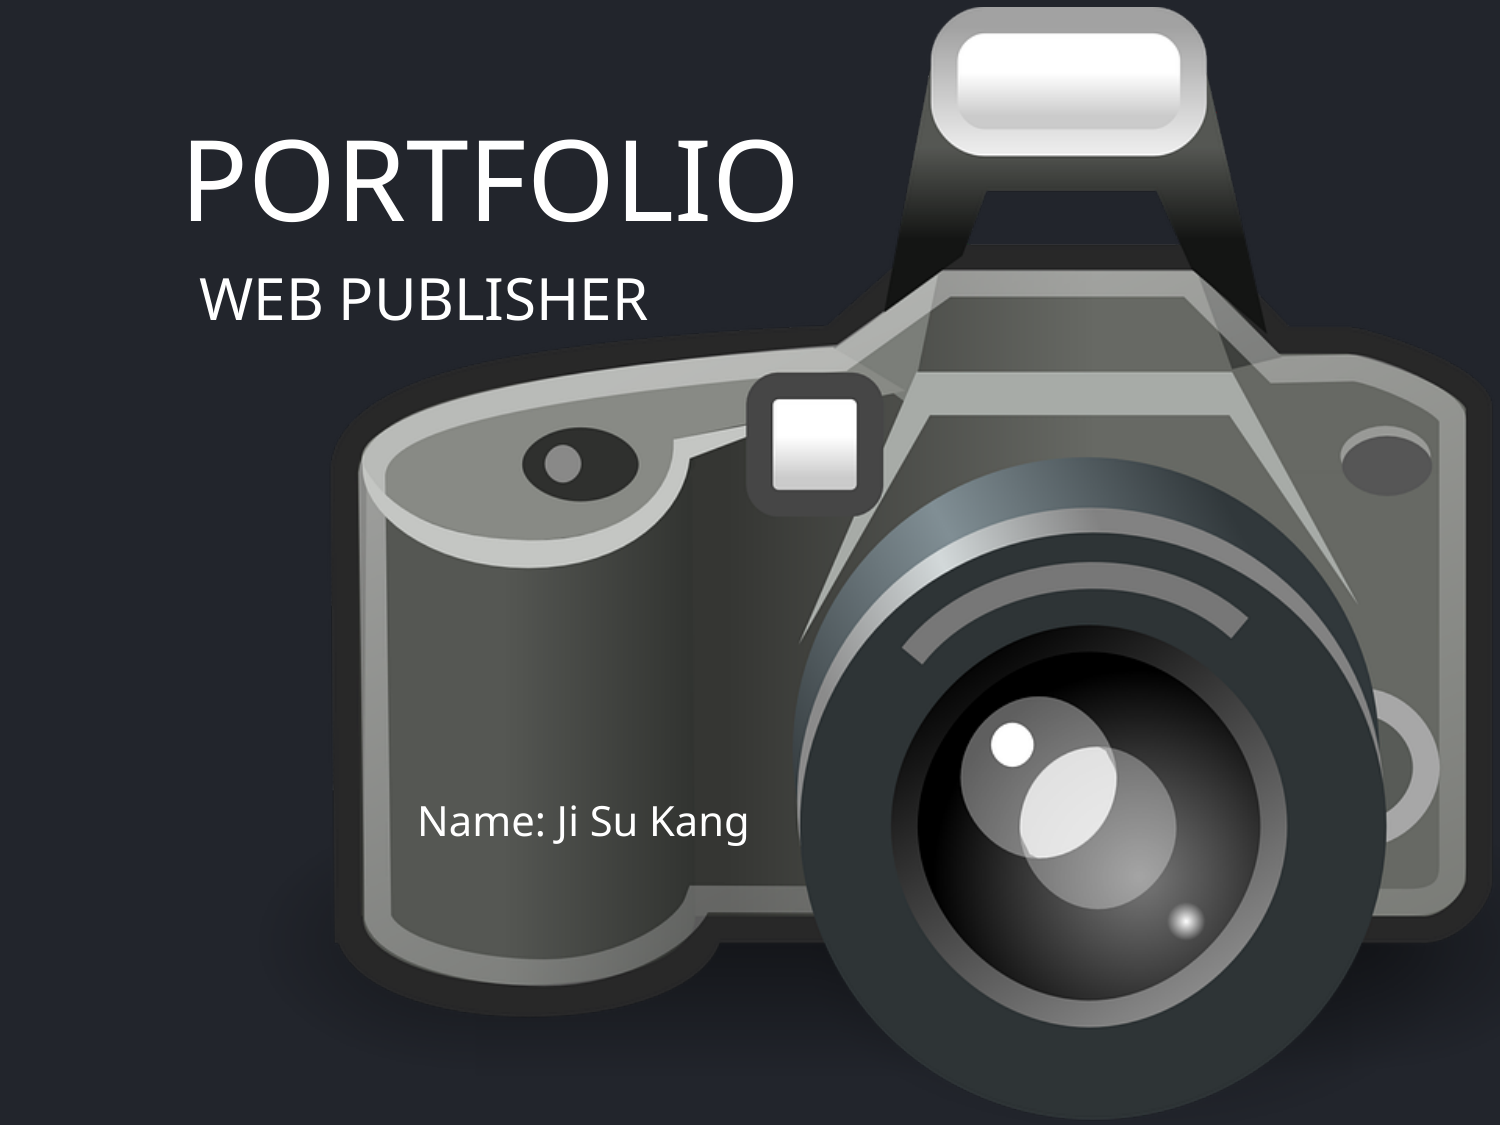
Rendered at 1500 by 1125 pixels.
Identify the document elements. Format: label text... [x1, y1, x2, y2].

picture [248, 6, 1500, 1125]
text_box PORTFOLIO [136, 101, 243, 252]
text_box WEB PUBLISHER [184, 254, 243, 340]
